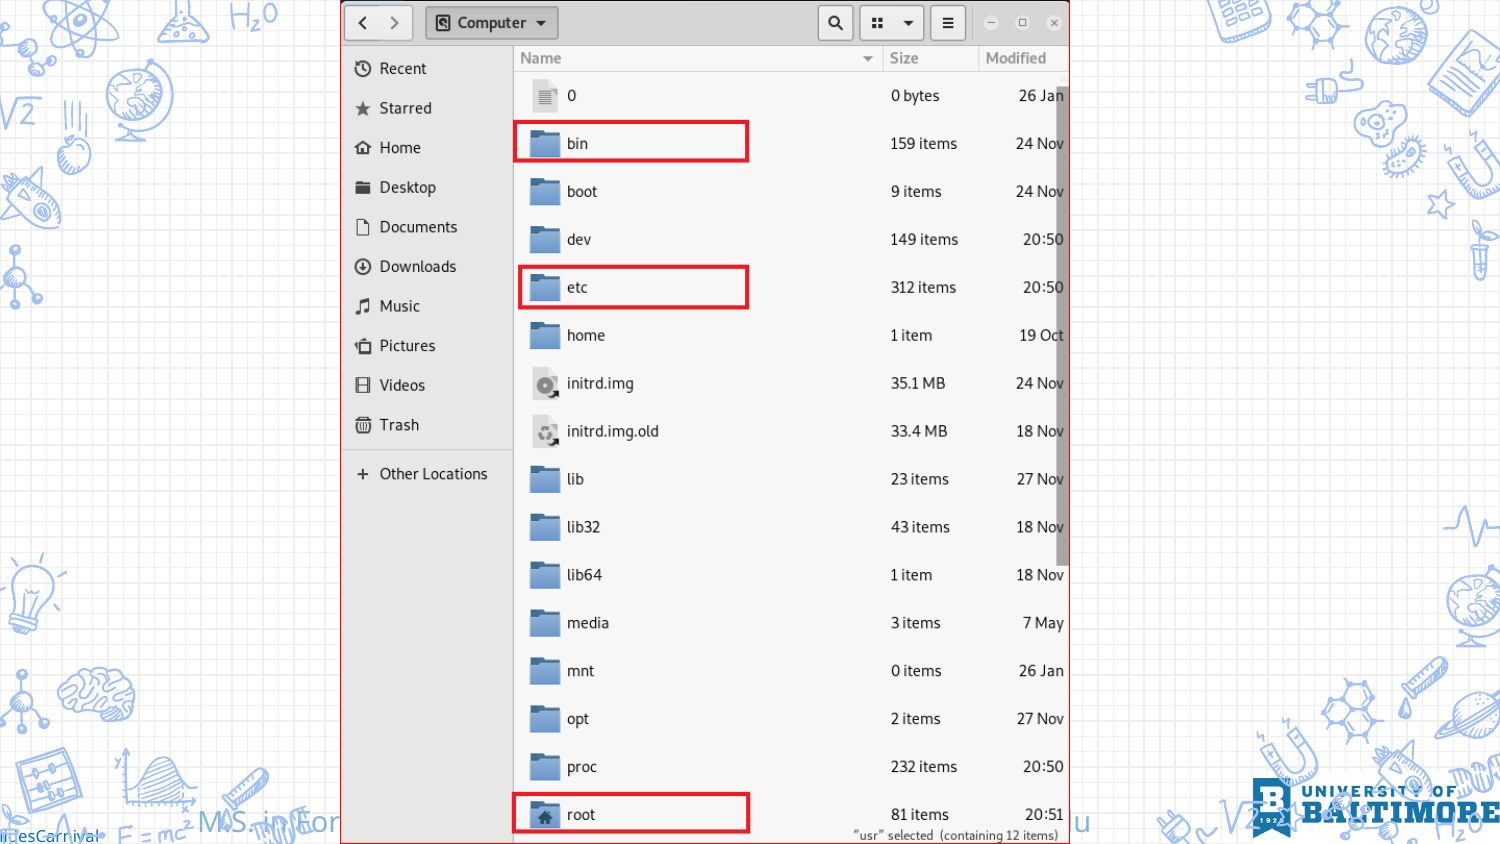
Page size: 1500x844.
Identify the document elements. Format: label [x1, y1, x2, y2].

picture [1471, 771, 1479, 786]
picture [1253, 771, 1500, 844]
picture [1283, 771, 1308, 783]
picture [1405, 773, 1430, 800]
picture [1388, 823, 1396, 835]
picture [1479, 779, 1483, 790]
picture [1375, 780, 1390, 791]
picture [1408, 786, 1417, 792]
picture [1481, 771, 1489, 788]
picture [1381, 771, 1421, 792]
picture [340, 0, 1070, 844]
picture [1342, 796, 1349, 806]
picture [1354, 819, 1361, 827]
